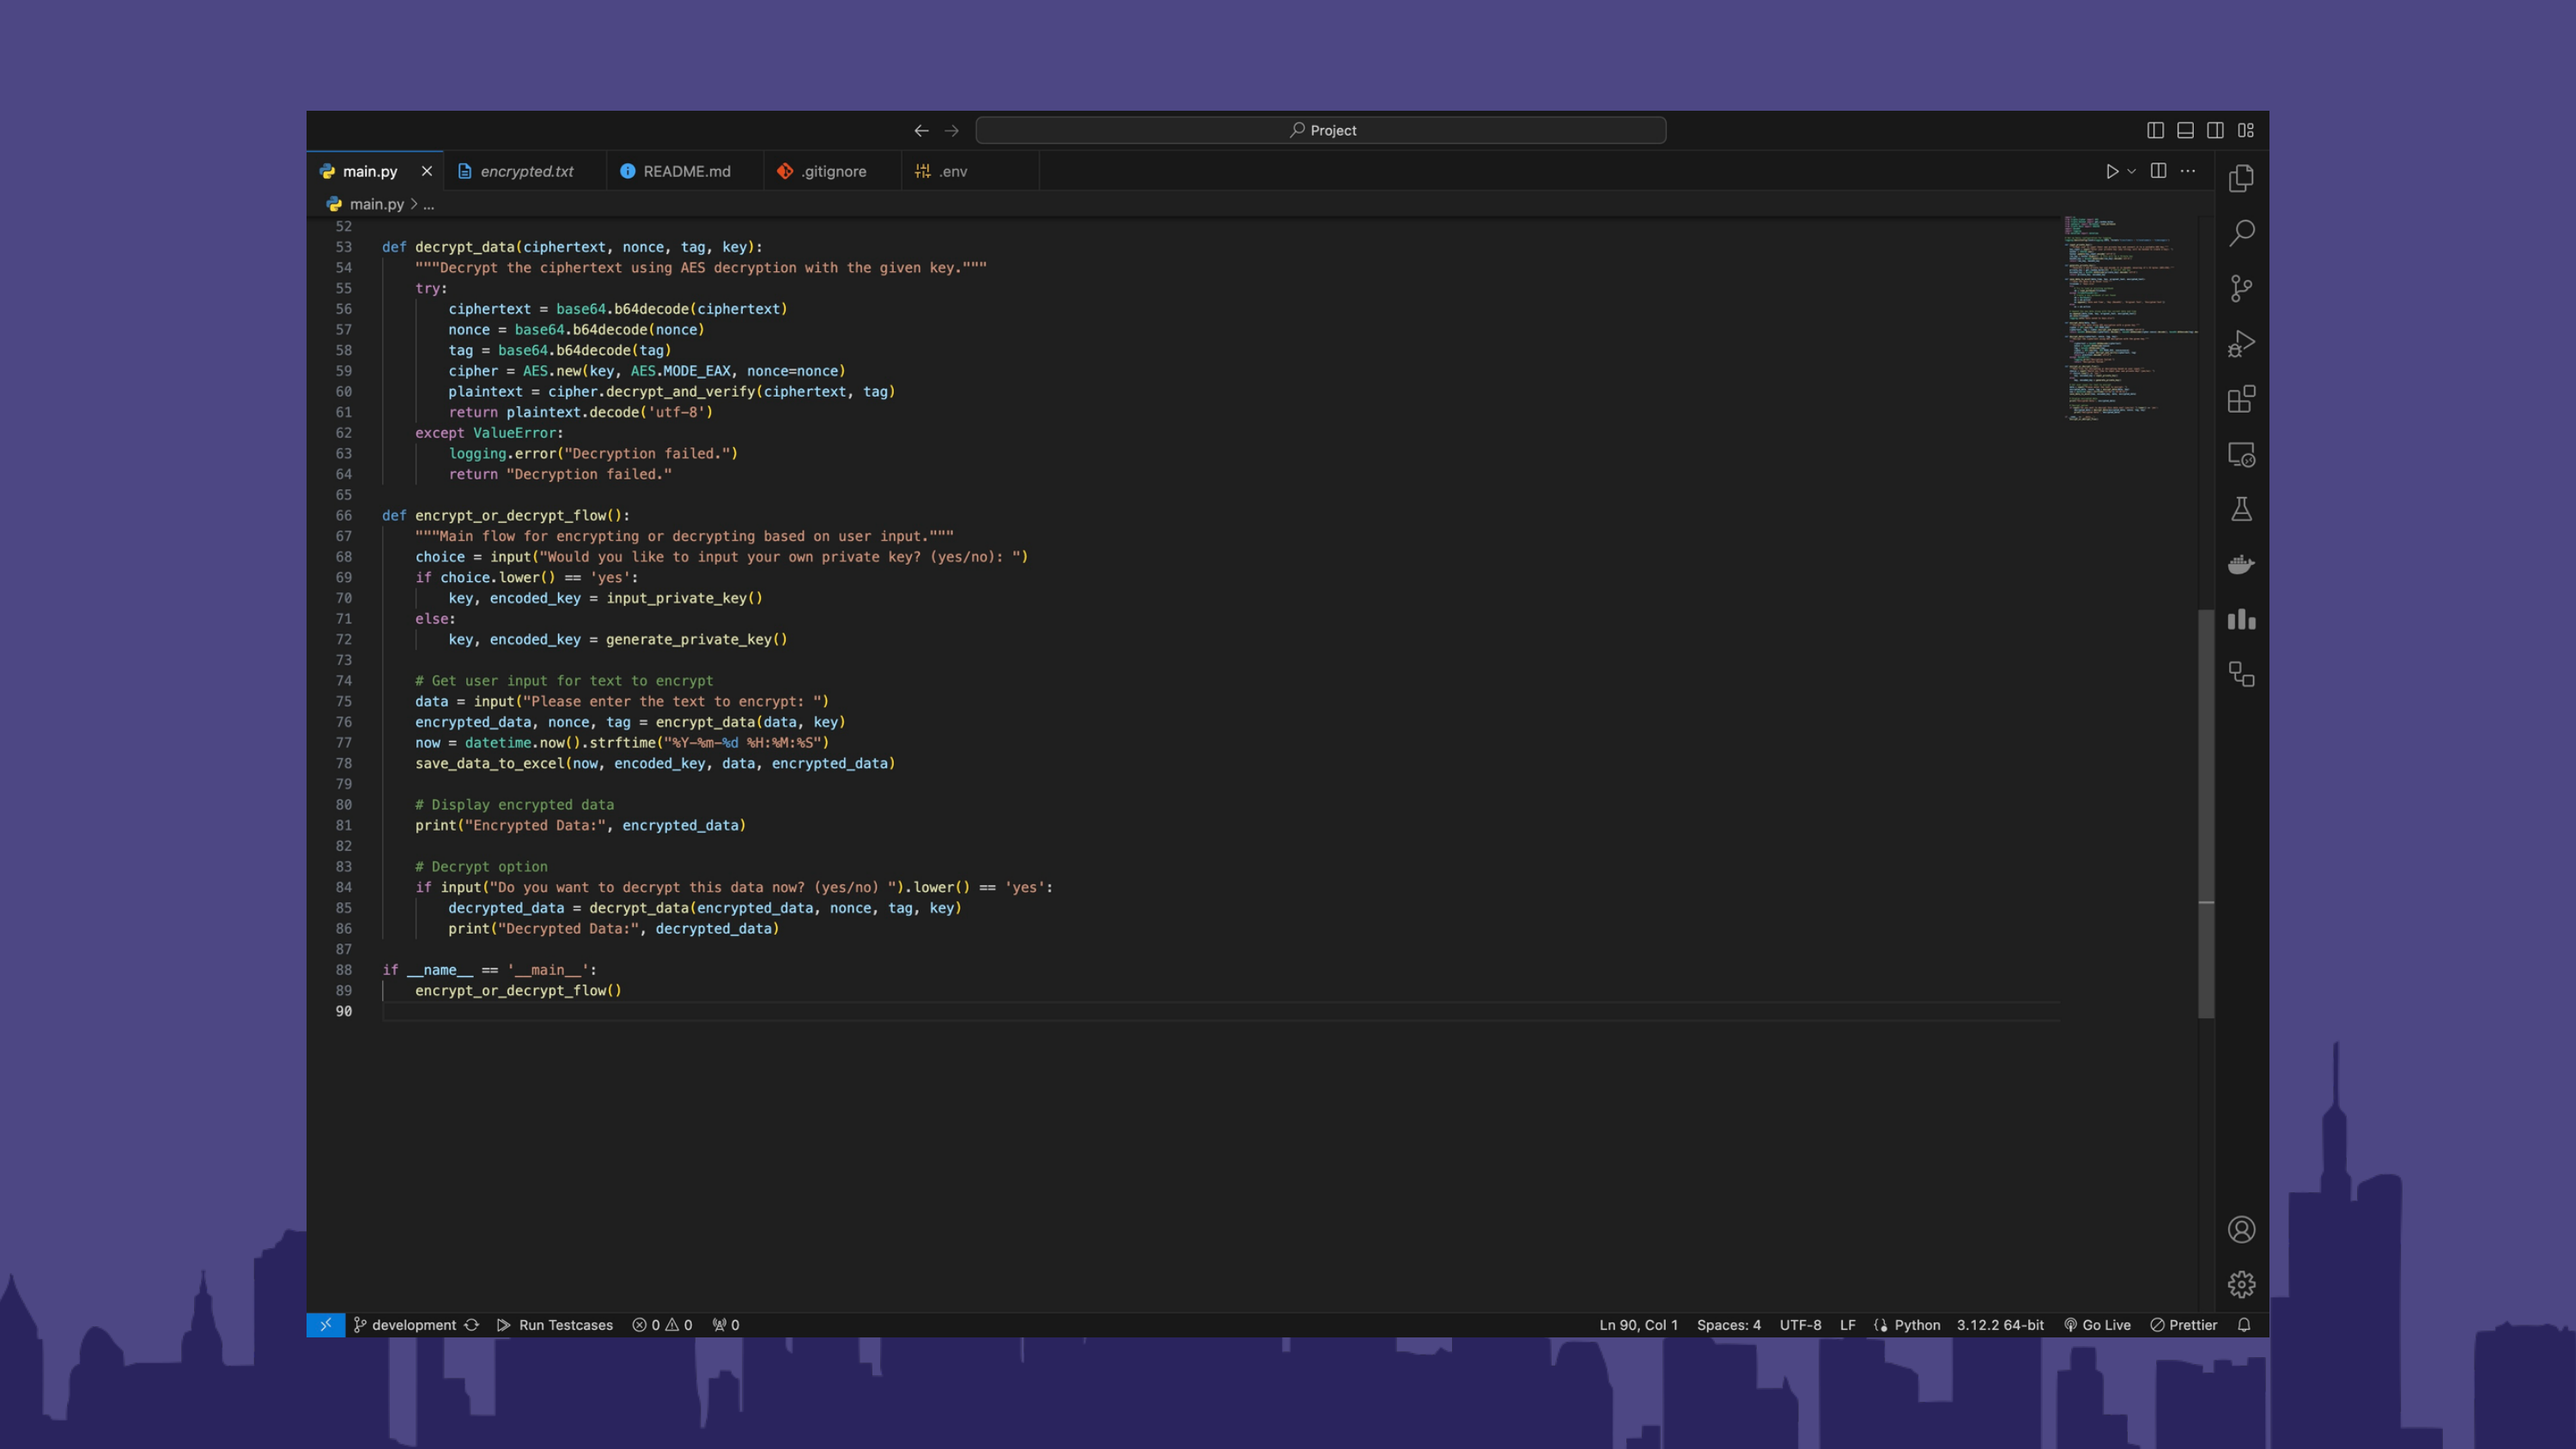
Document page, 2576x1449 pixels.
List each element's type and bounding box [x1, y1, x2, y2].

text_box [0, 1034, 2576, 1449]
text_box [307, 111, 2269, 1338]
